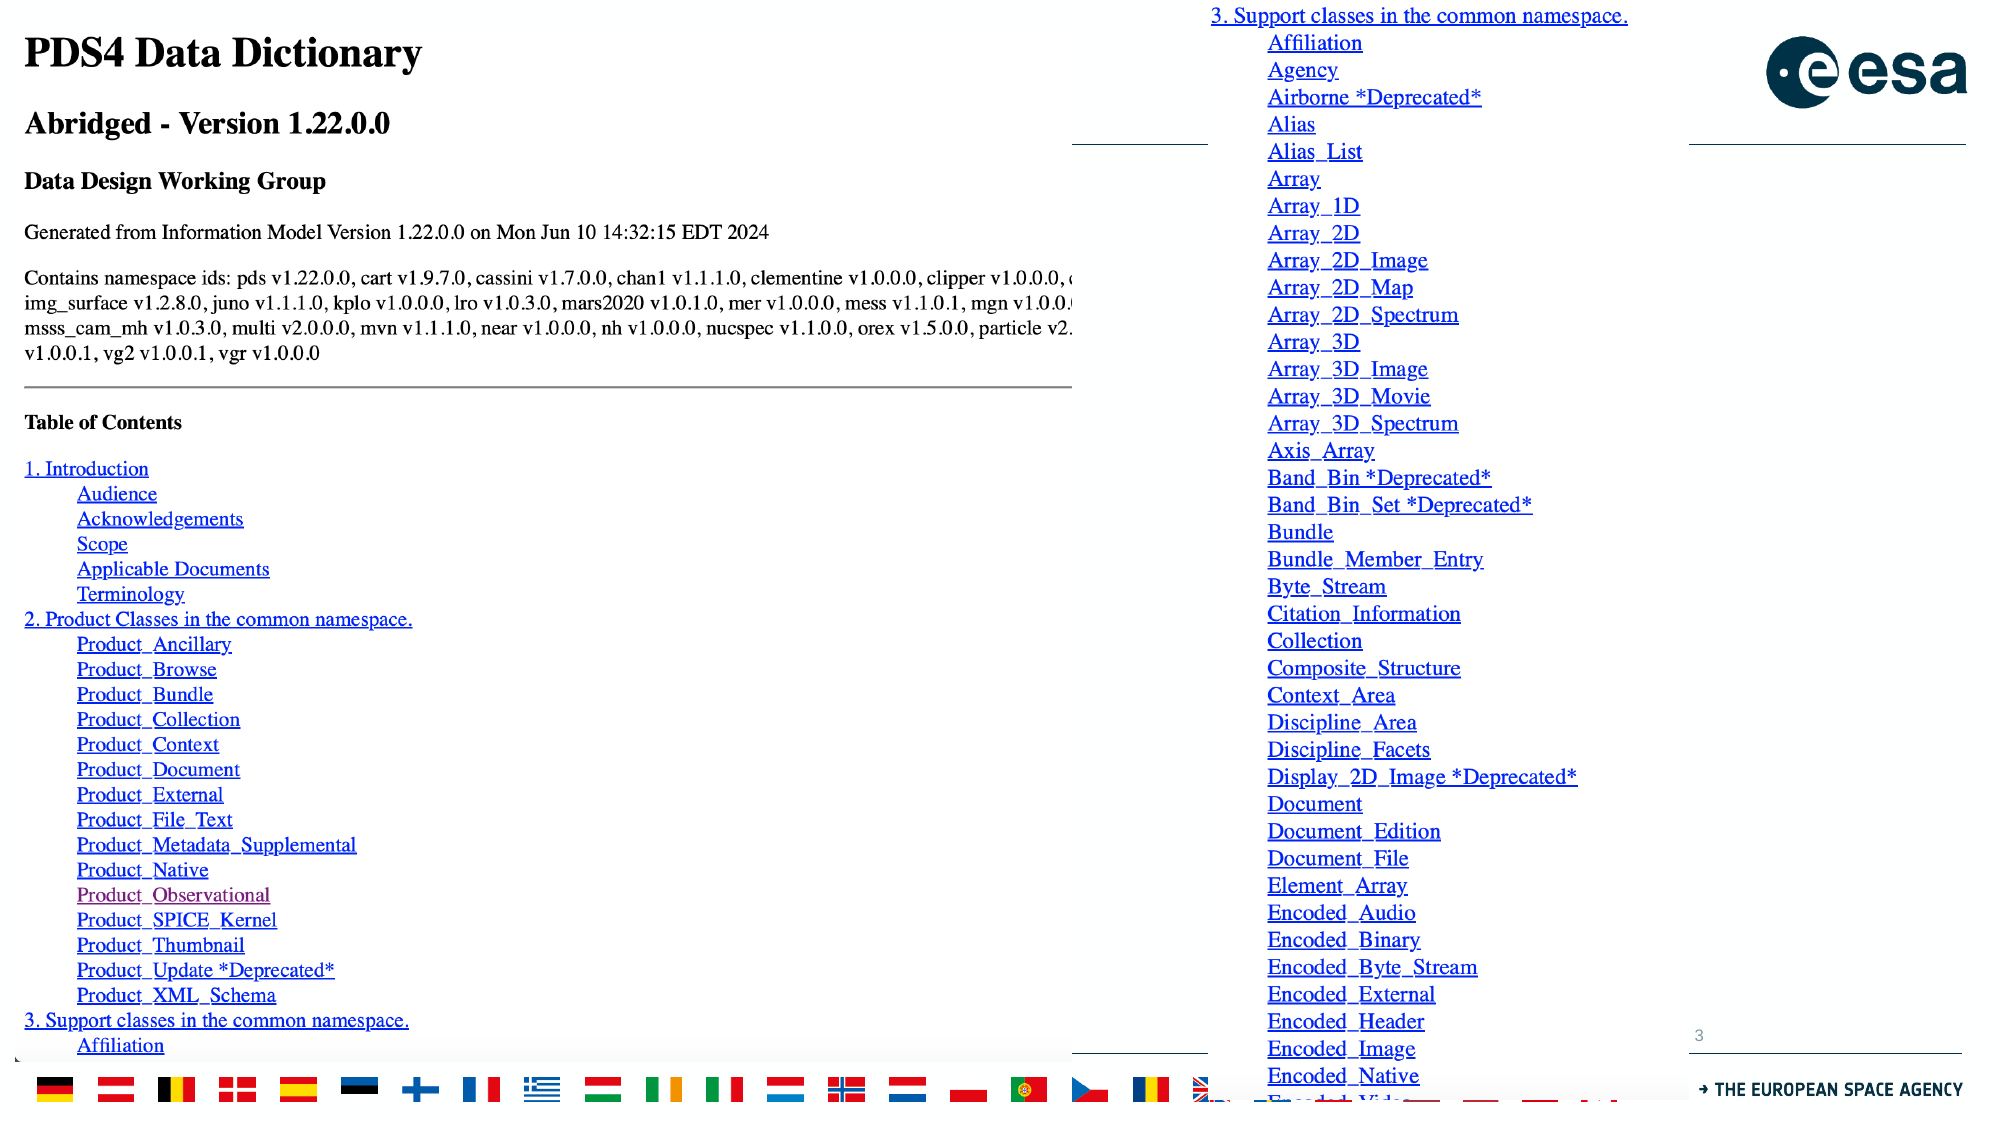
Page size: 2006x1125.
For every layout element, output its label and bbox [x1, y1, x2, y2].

picture [585, 1077, 621, 1102]
picture [463, 1077, 500, 1102]
picture [1193, 0, 1689, 1102]
picture [402, 1077, 439, 1102]
picture [889, 1077, 926, 1102]
picture [158, 1077, 195, 1102]
picture [1696, 1080, 1966, 1098]
picture [524, 1077, 560, 1102]
picture [37, 1077, 73, 1102]
picture [767, 1077, 804, 1102]
picture [1011, 1077, 1047, 1102]
picture [98, 1077, 134, 1102]
picture [646, 1077, 682, 1102]
list [15, 25, 1073, 1063]
picture [706, 1077, 743, 1102]
picture [1072, 1077, 1108, 1102]
picture [828, 1077, 865, 1102]
picture [280, 1077, 317, 1102]
picture [1694, 0, 2006, 180]
picture [219, 1077, 256, 1102]
picture [341, 1077, 378, 1102]
picture [1133, 1077, 1169, 1102]
picture [950, 1077, 987, 1102]
